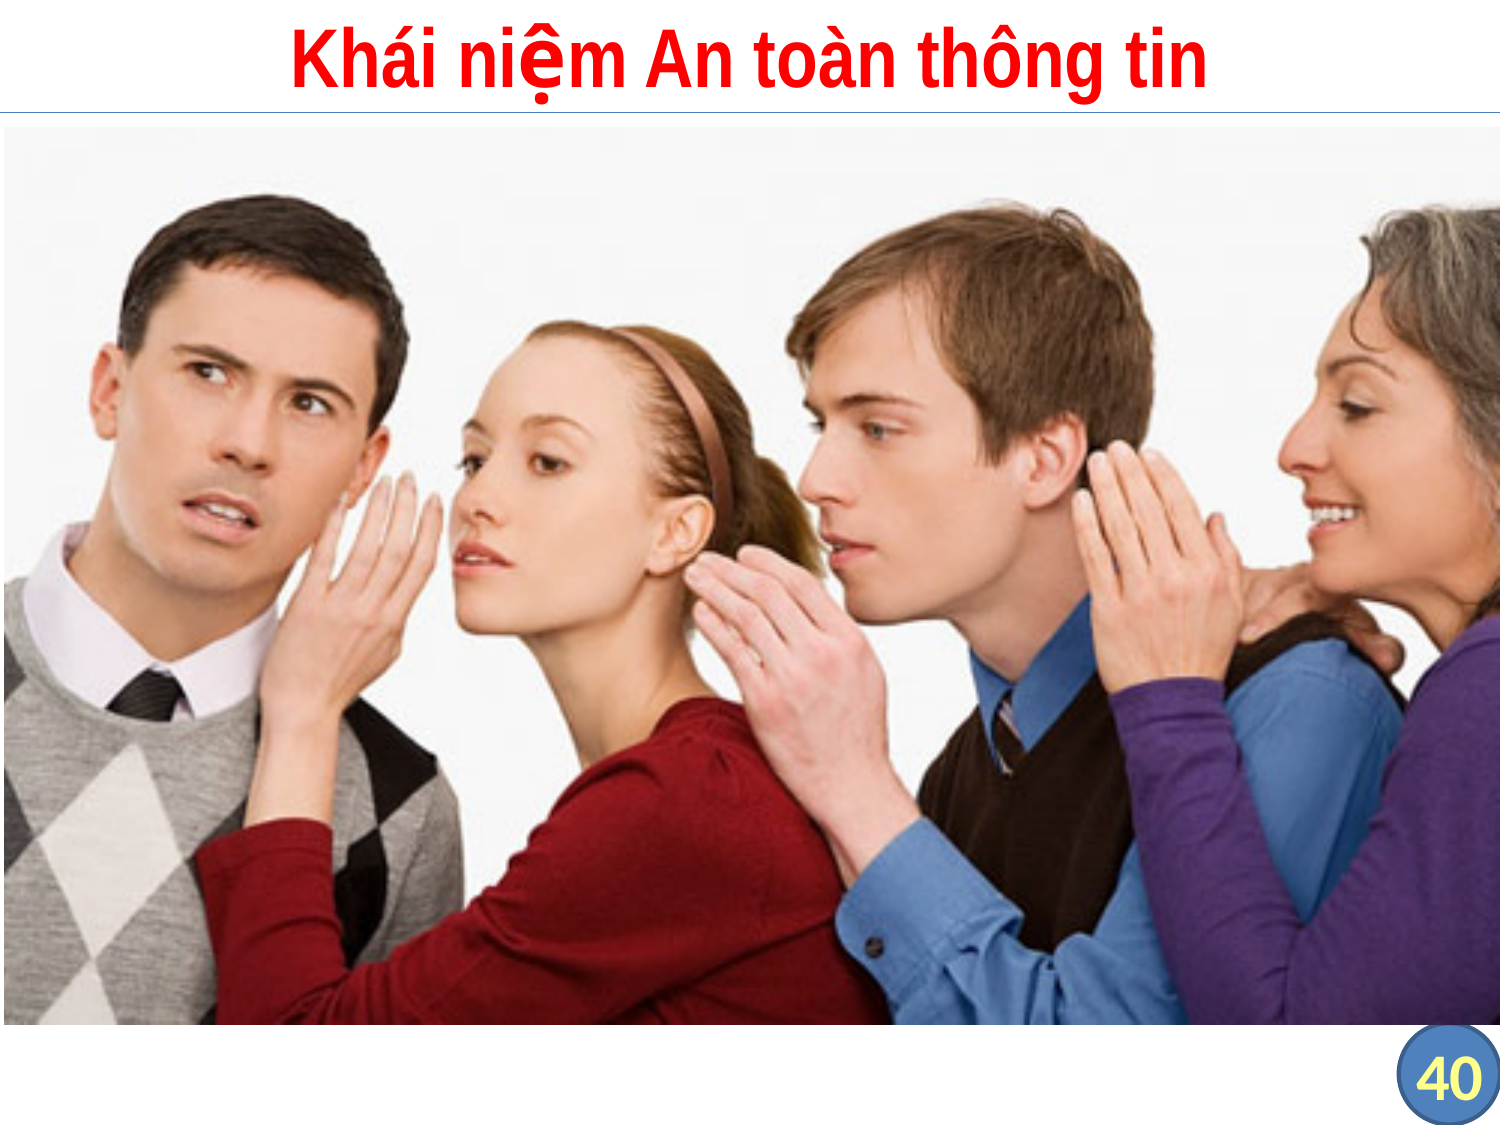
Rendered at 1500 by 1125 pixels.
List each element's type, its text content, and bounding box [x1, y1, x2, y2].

slide_number 40 [1399, 1032, 1500, 1125]
title Khái niệm An toàn thông tin [0, 0, 1500, 113]
picture [4, 126, 1500, 1026]
